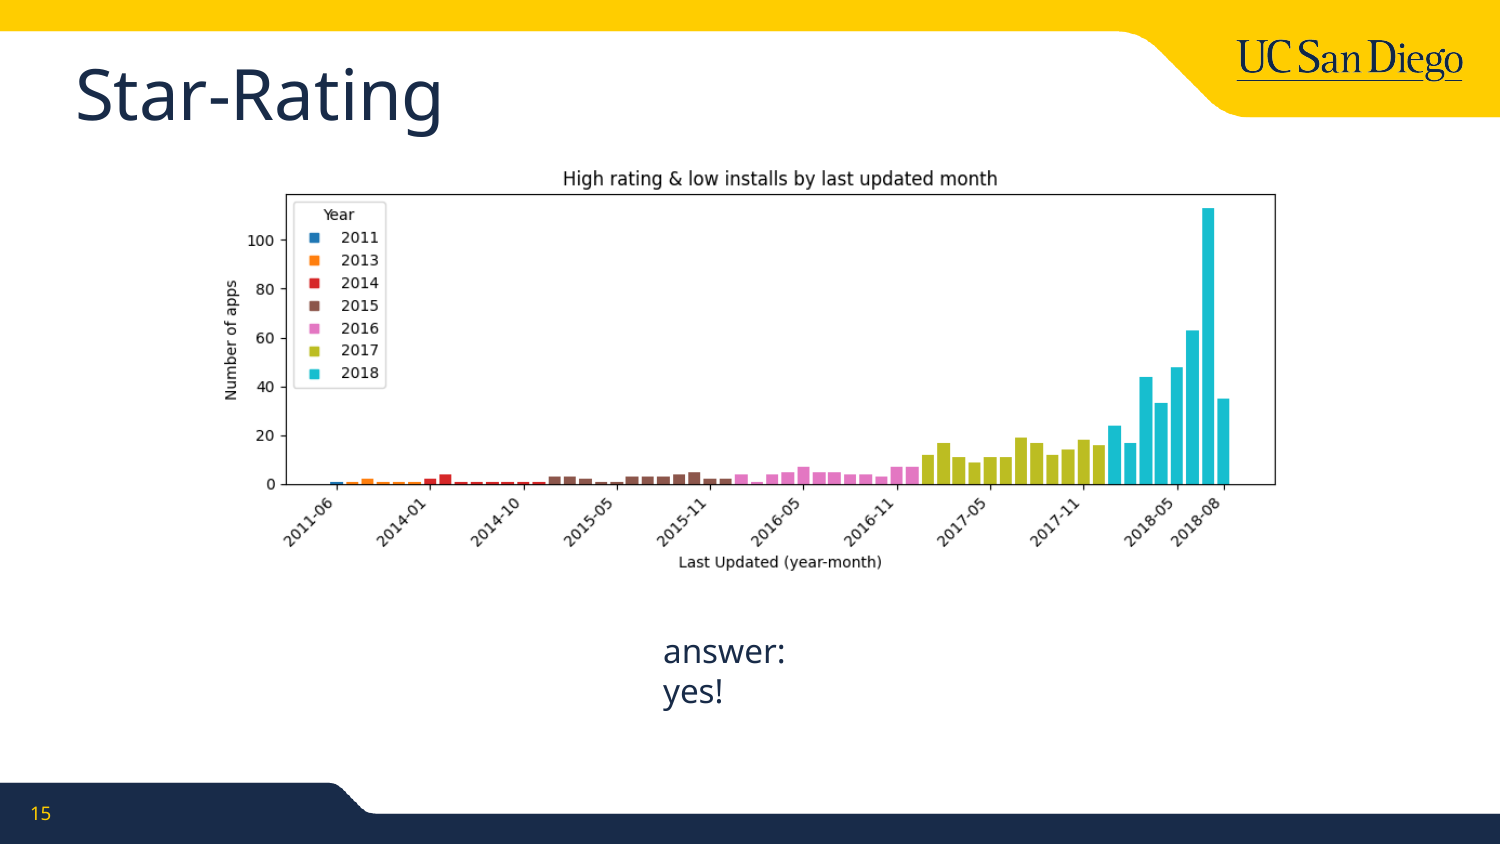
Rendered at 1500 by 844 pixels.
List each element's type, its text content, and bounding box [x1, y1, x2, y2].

text_box answer: yes! [648, 615, 852, 696]
slide_number ‹#› [30, 796, 75, 833]
title Star-Rating [75, 66, 1121, 174]
picture [0, 0, 1500, 844]
